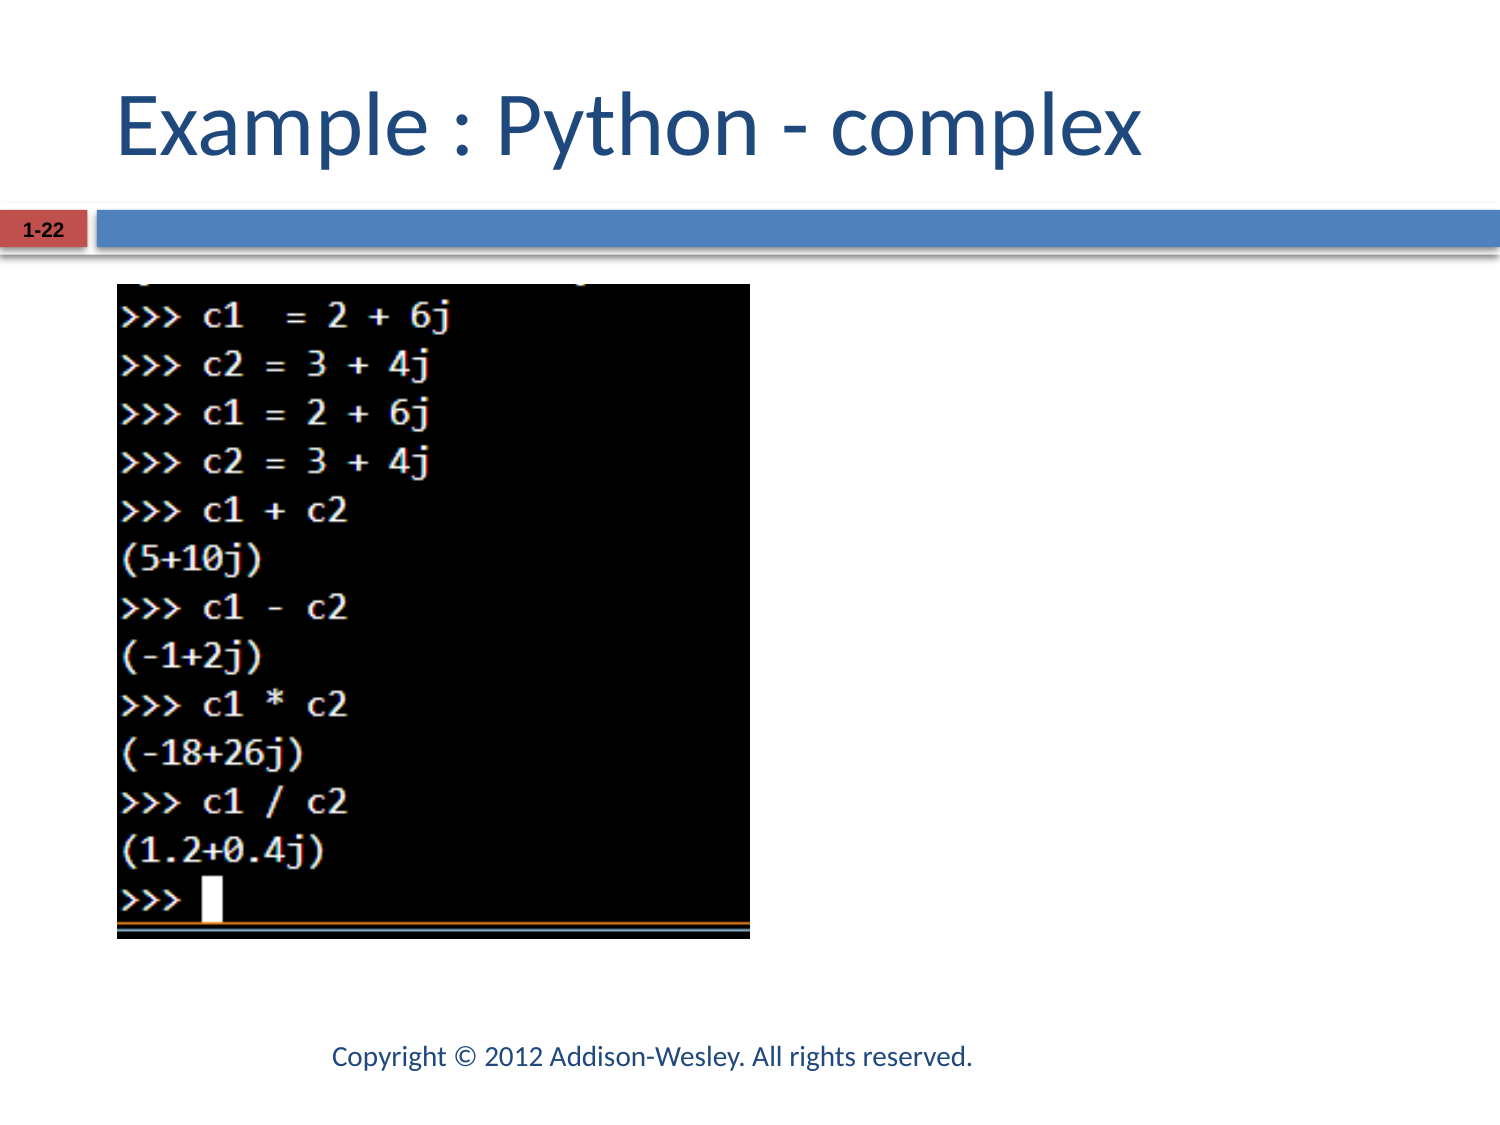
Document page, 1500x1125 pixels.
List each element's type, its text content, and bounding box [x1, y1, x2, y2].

picture [117, 284, 750, 939]
text_box Example : Python - complex [100, 37, 1438, 200]
text_box Copyright © 2012 Addison-Wesley. All rights reserved. [99, 1024, 989, 1085]
text_box 1-<number> [0, 208, 88, 249]
